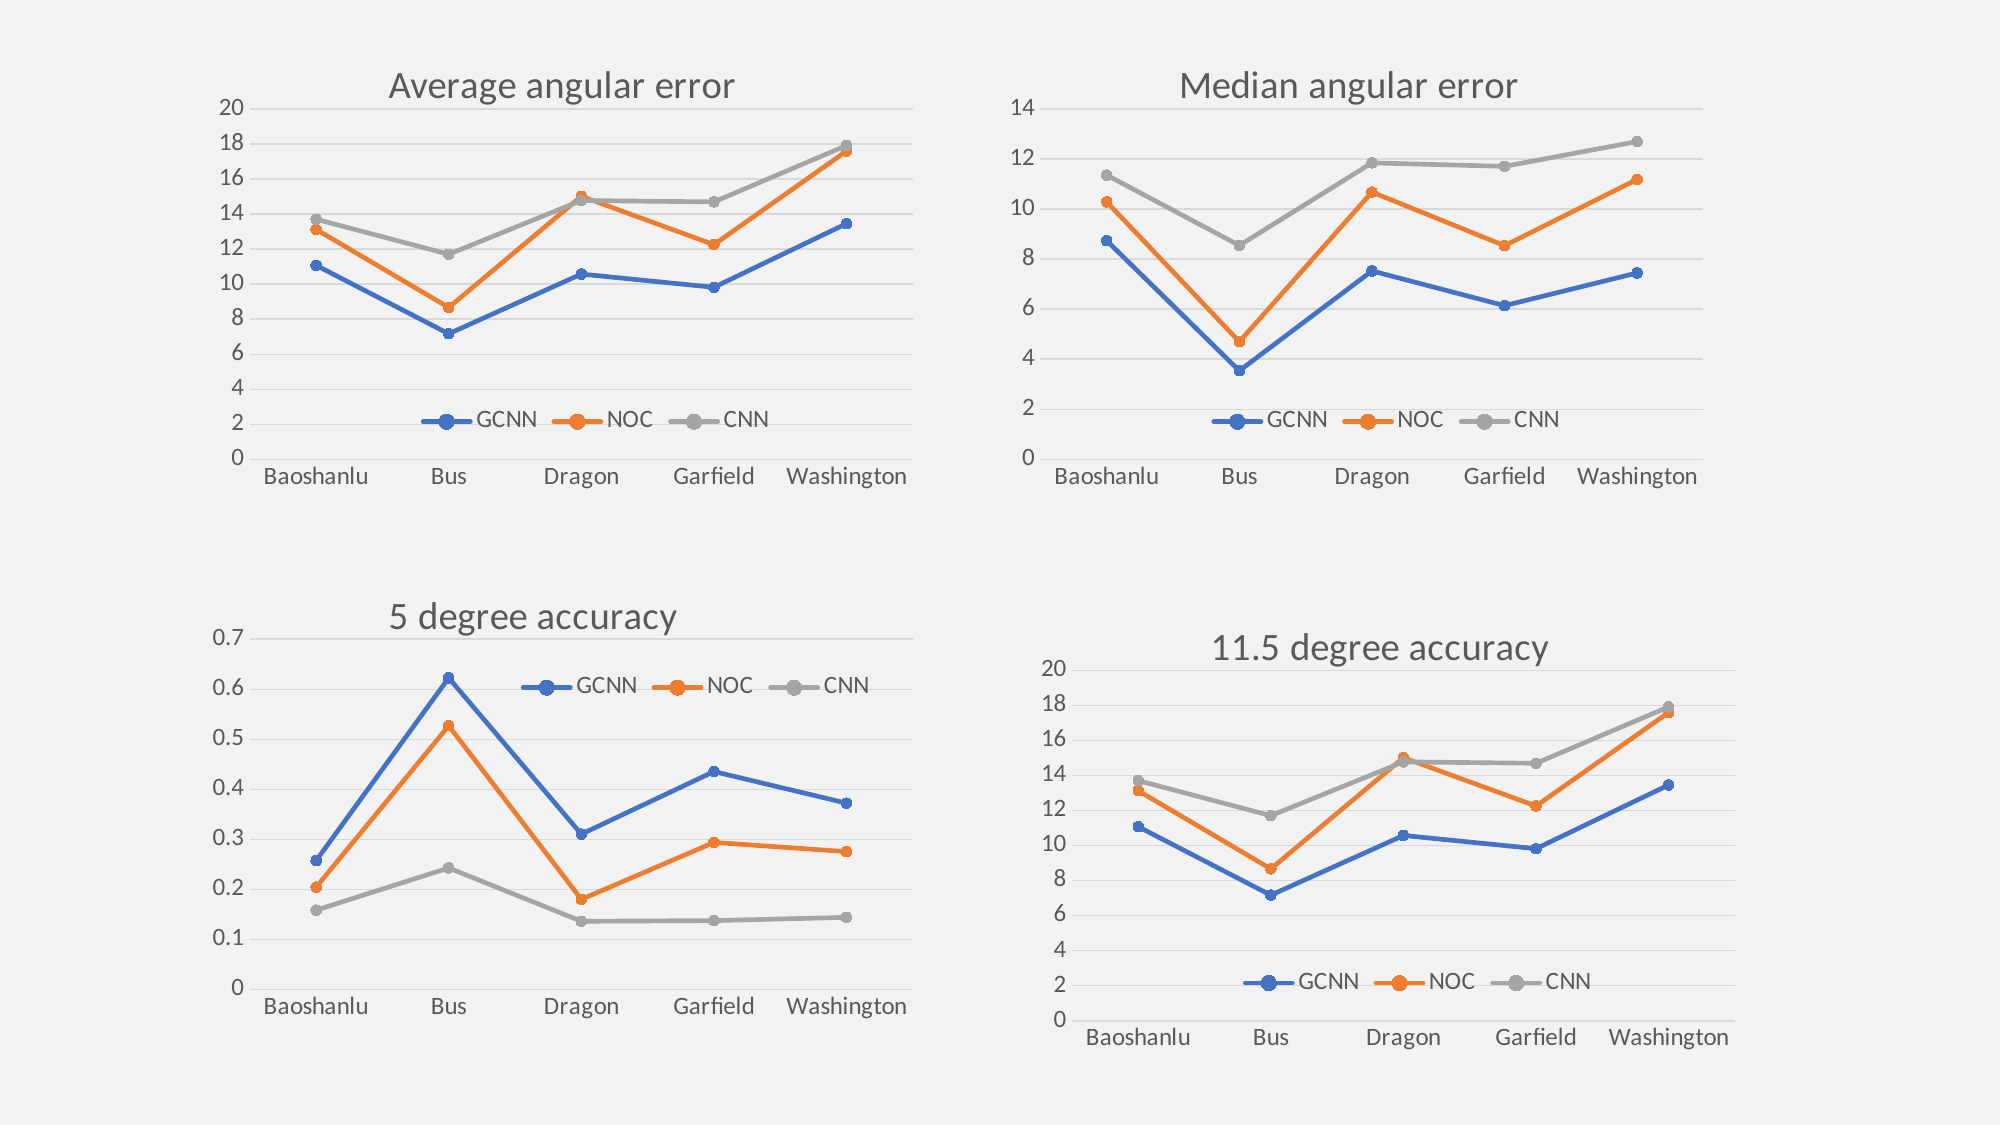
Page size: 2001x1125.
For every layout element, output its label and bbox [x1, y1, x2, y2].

chart [995, 57, 1705, 515]
chart [1026, 618, 1736, 1076]
chart [204, 587, 914, 1045]
chart [204, 57, 914, 515]
